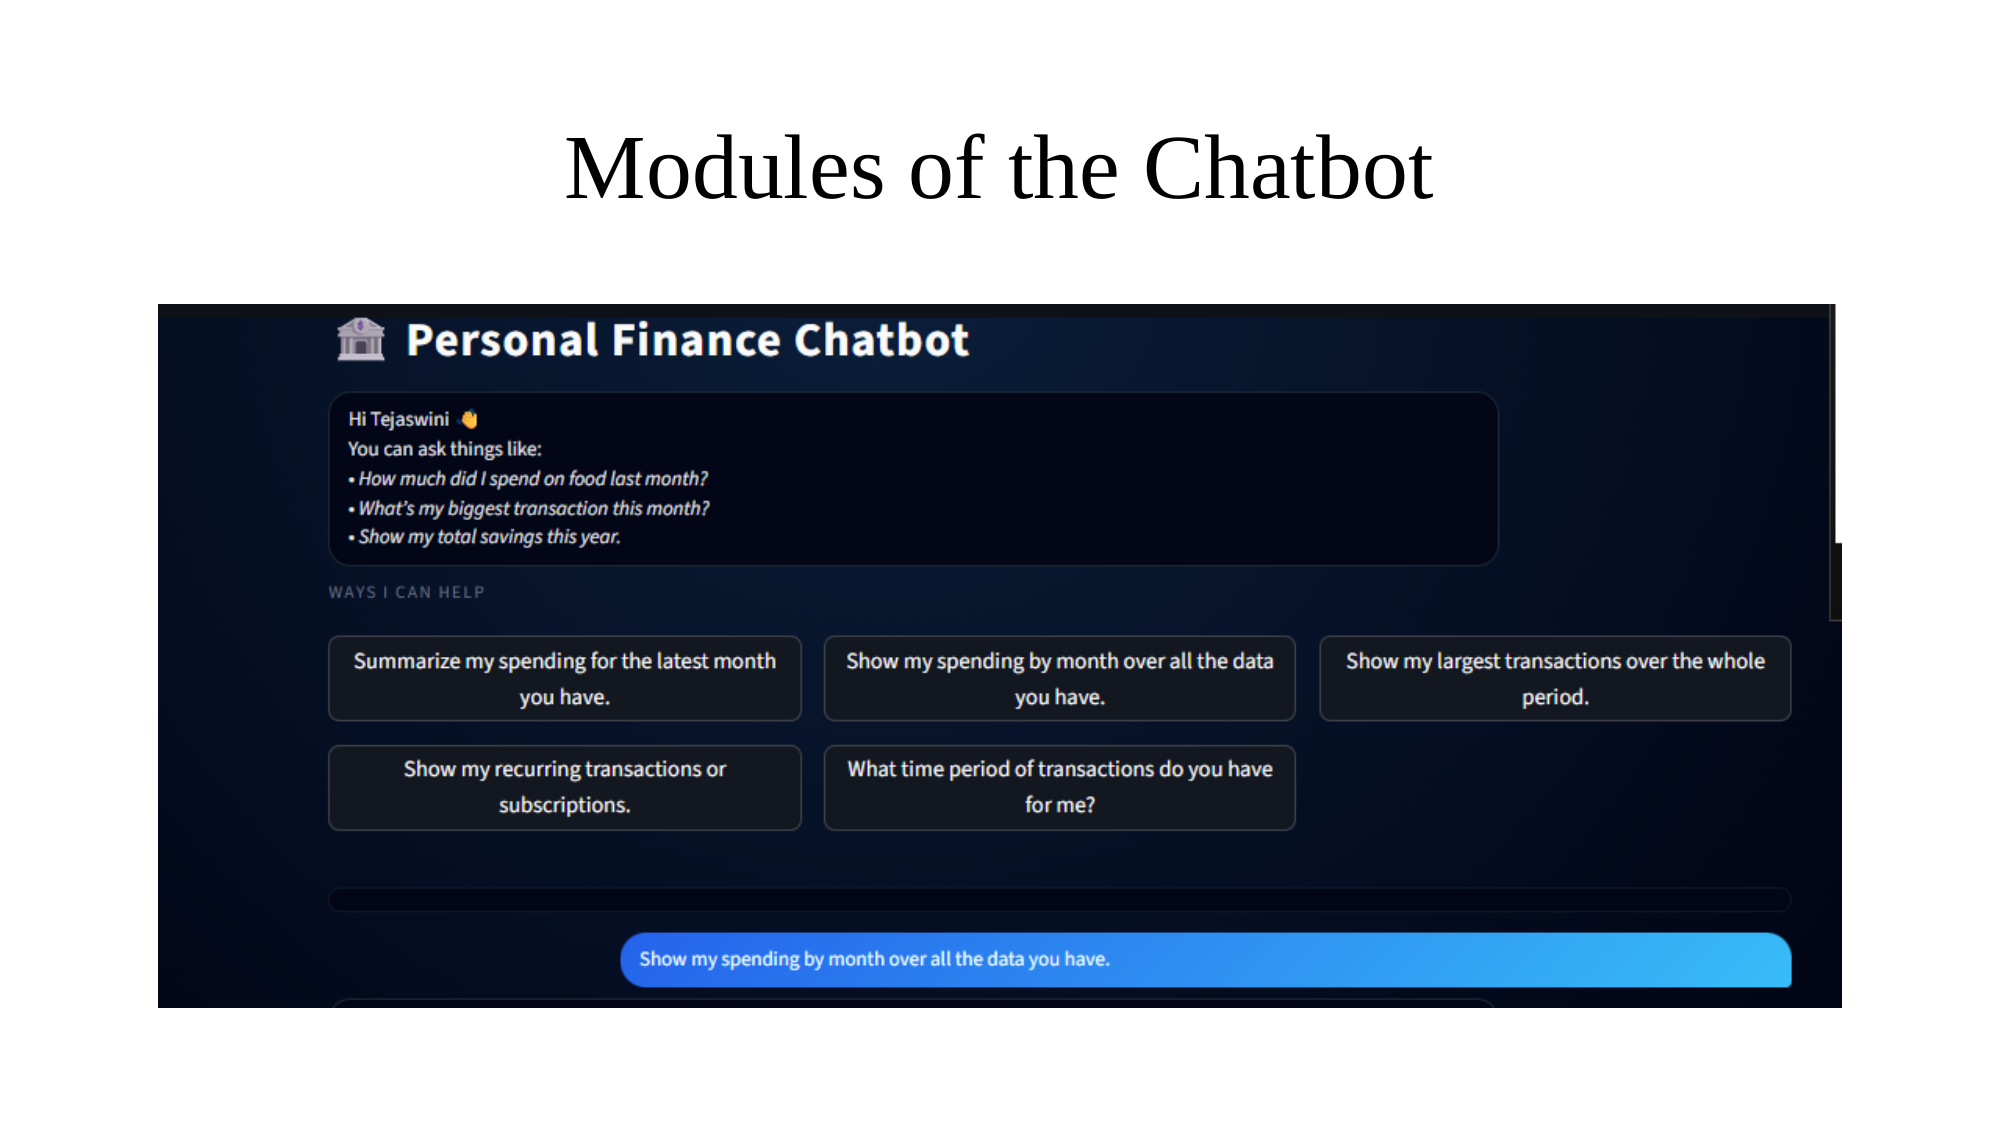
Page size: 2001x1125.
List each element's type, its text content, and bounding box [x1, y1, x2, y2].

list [157, 304, 1842, 1009]
title Modules of the Chatbot [137, 59, 1863, 278]
